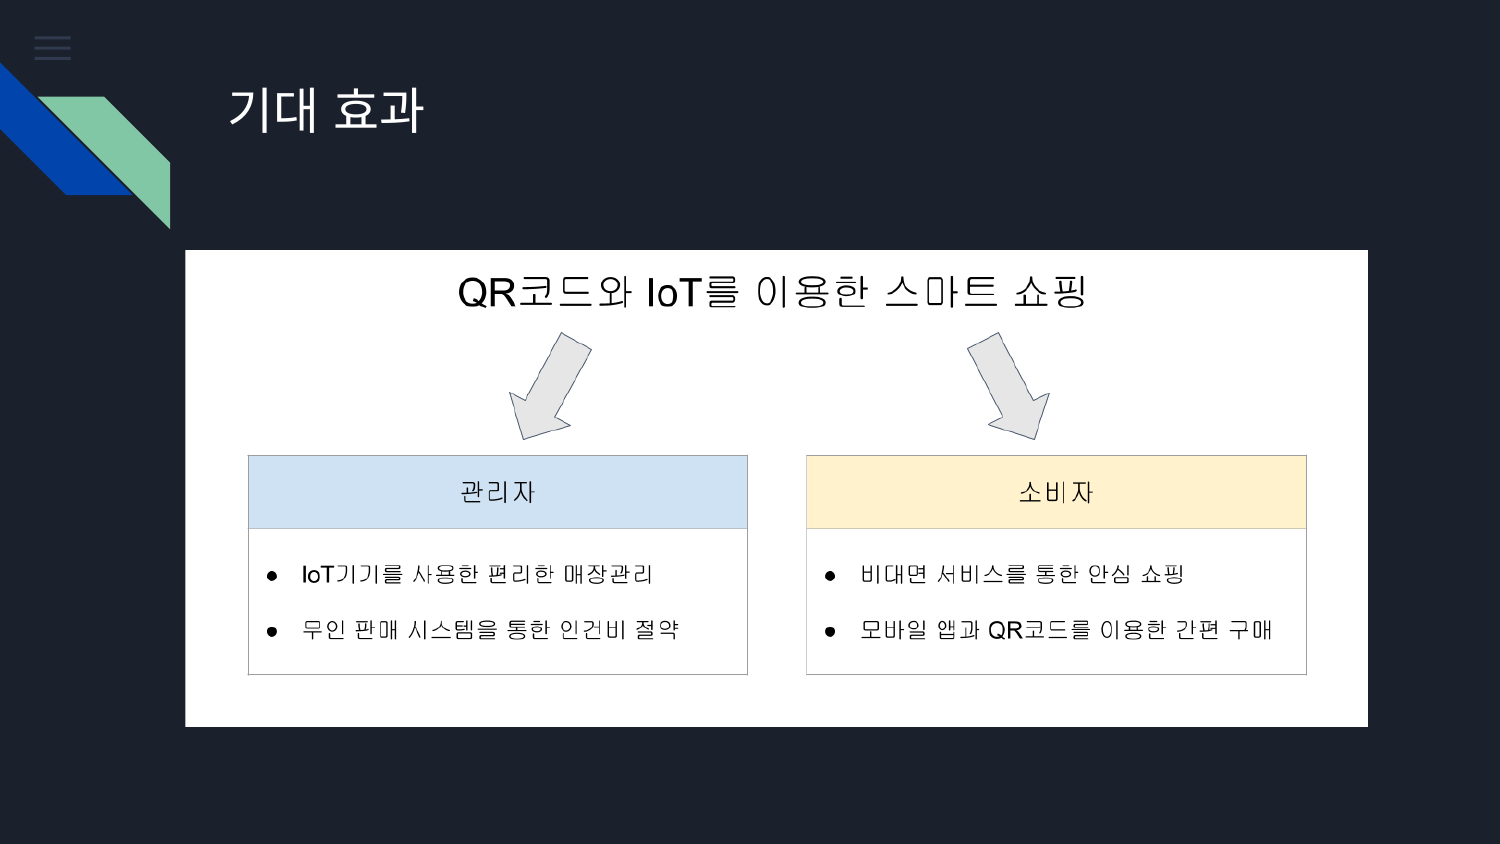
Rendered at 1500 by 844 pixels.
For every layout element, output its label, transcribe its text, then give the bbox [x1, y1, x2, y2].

picture [185, 250, 1379, 727]
title 기대 효과 [212, 64, 1368, 162]
